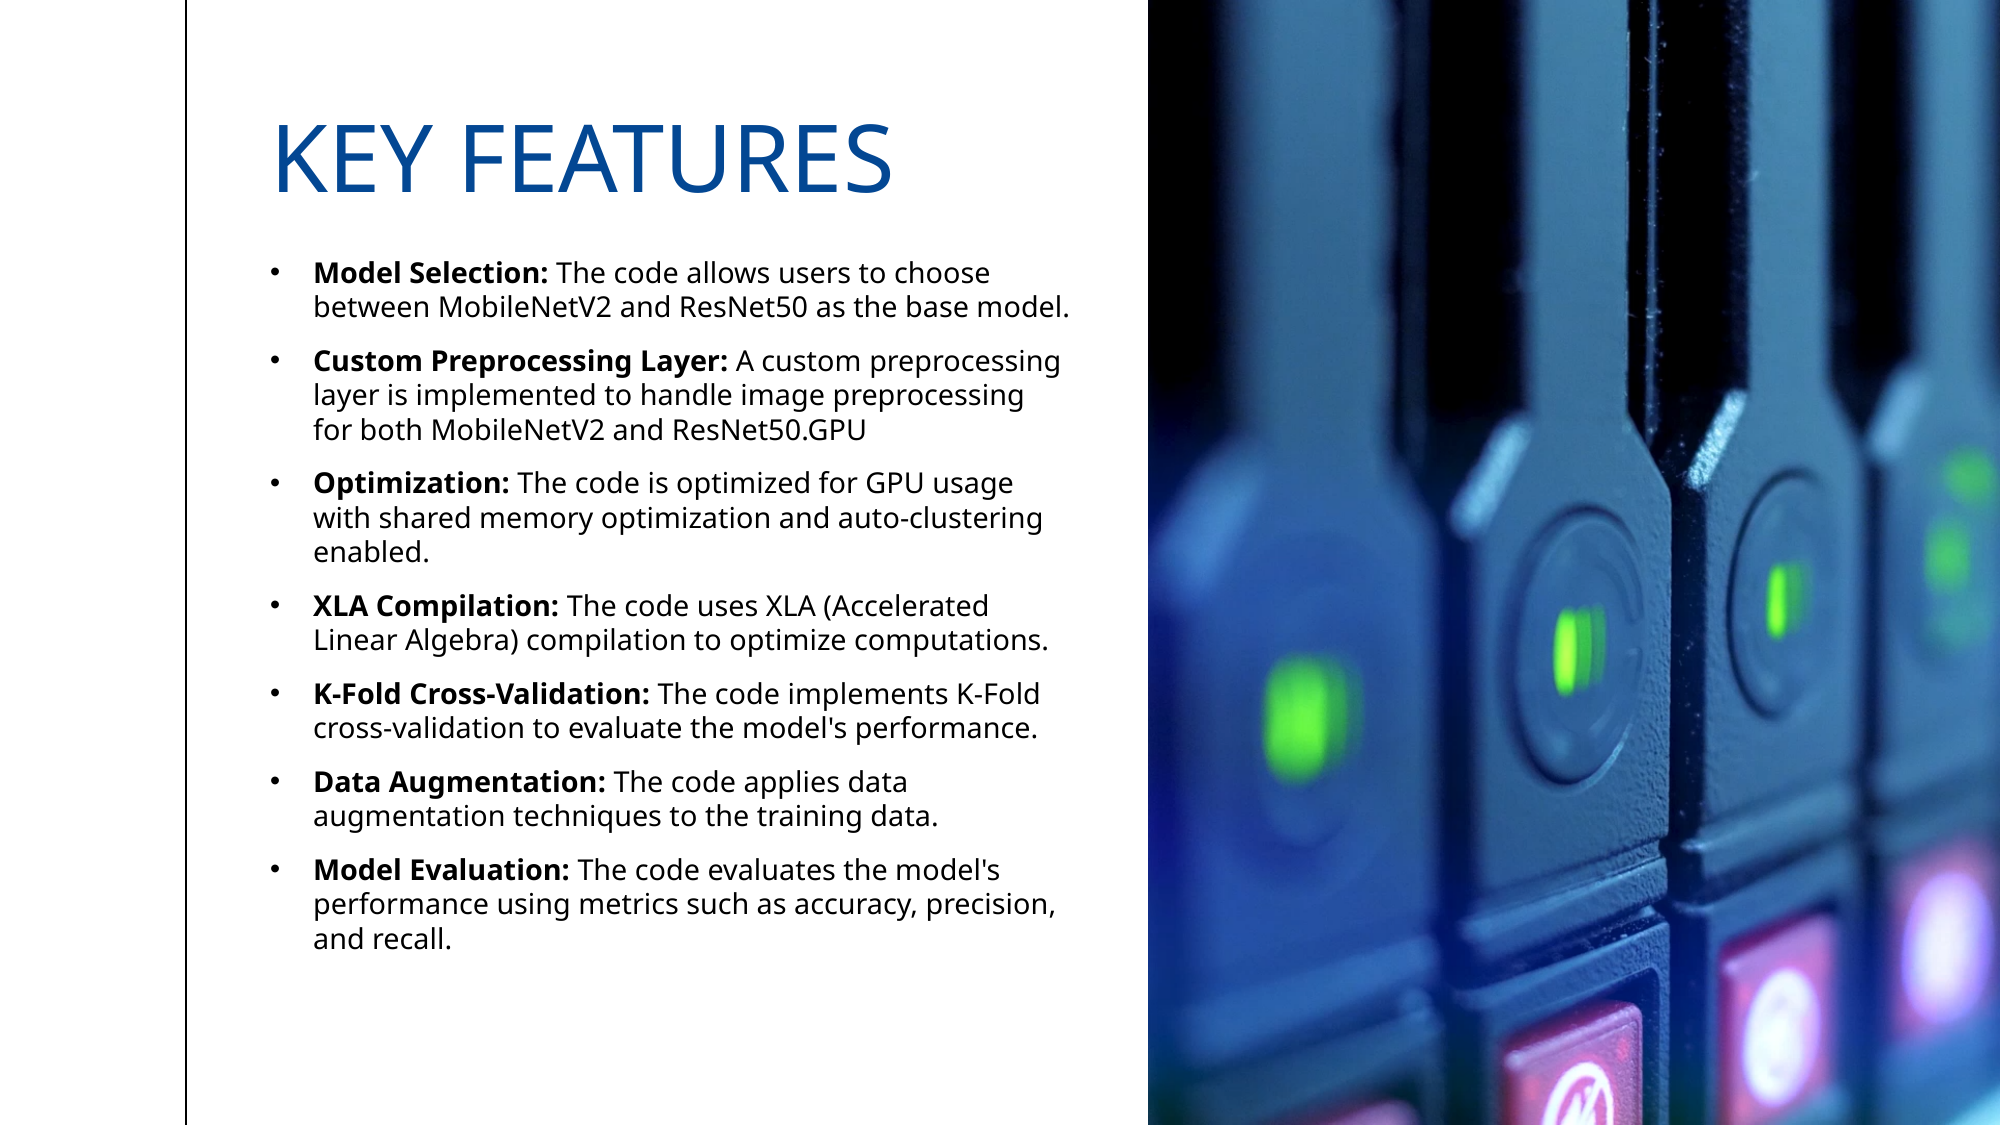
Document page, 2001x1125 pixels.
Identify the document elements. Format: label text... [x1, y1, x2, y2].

title Key features [270, 55, 1073, 221]
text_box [1147, 0, 2000, 1125]
list Model Selection: The code allows users to choose between MobileNetV2 and ResNet50 as the base model. Custom Preprocessing Layer: A custom preprocessing layer is implemented to handle image preprocessing for both MobileNetV2 and ResNet50.GPU Optimization: The code is optimized for GPU usage with shared memory optimization and auto-clustering enabled. XLA Compilation: The code uses XLA (Accelerated Linear Algebra) compilation to optimize computations. K-Fold Cross-Validation: The code implements K-Fold cross-validation to evaluate the model's performance. Data Augmentation: The code applies data augmentation techniques to the training data. Model Evaluation: The code evaluates the model's performance using metrics such as accuracy, precision, and recall. [269, 247, 1073, 1043]
